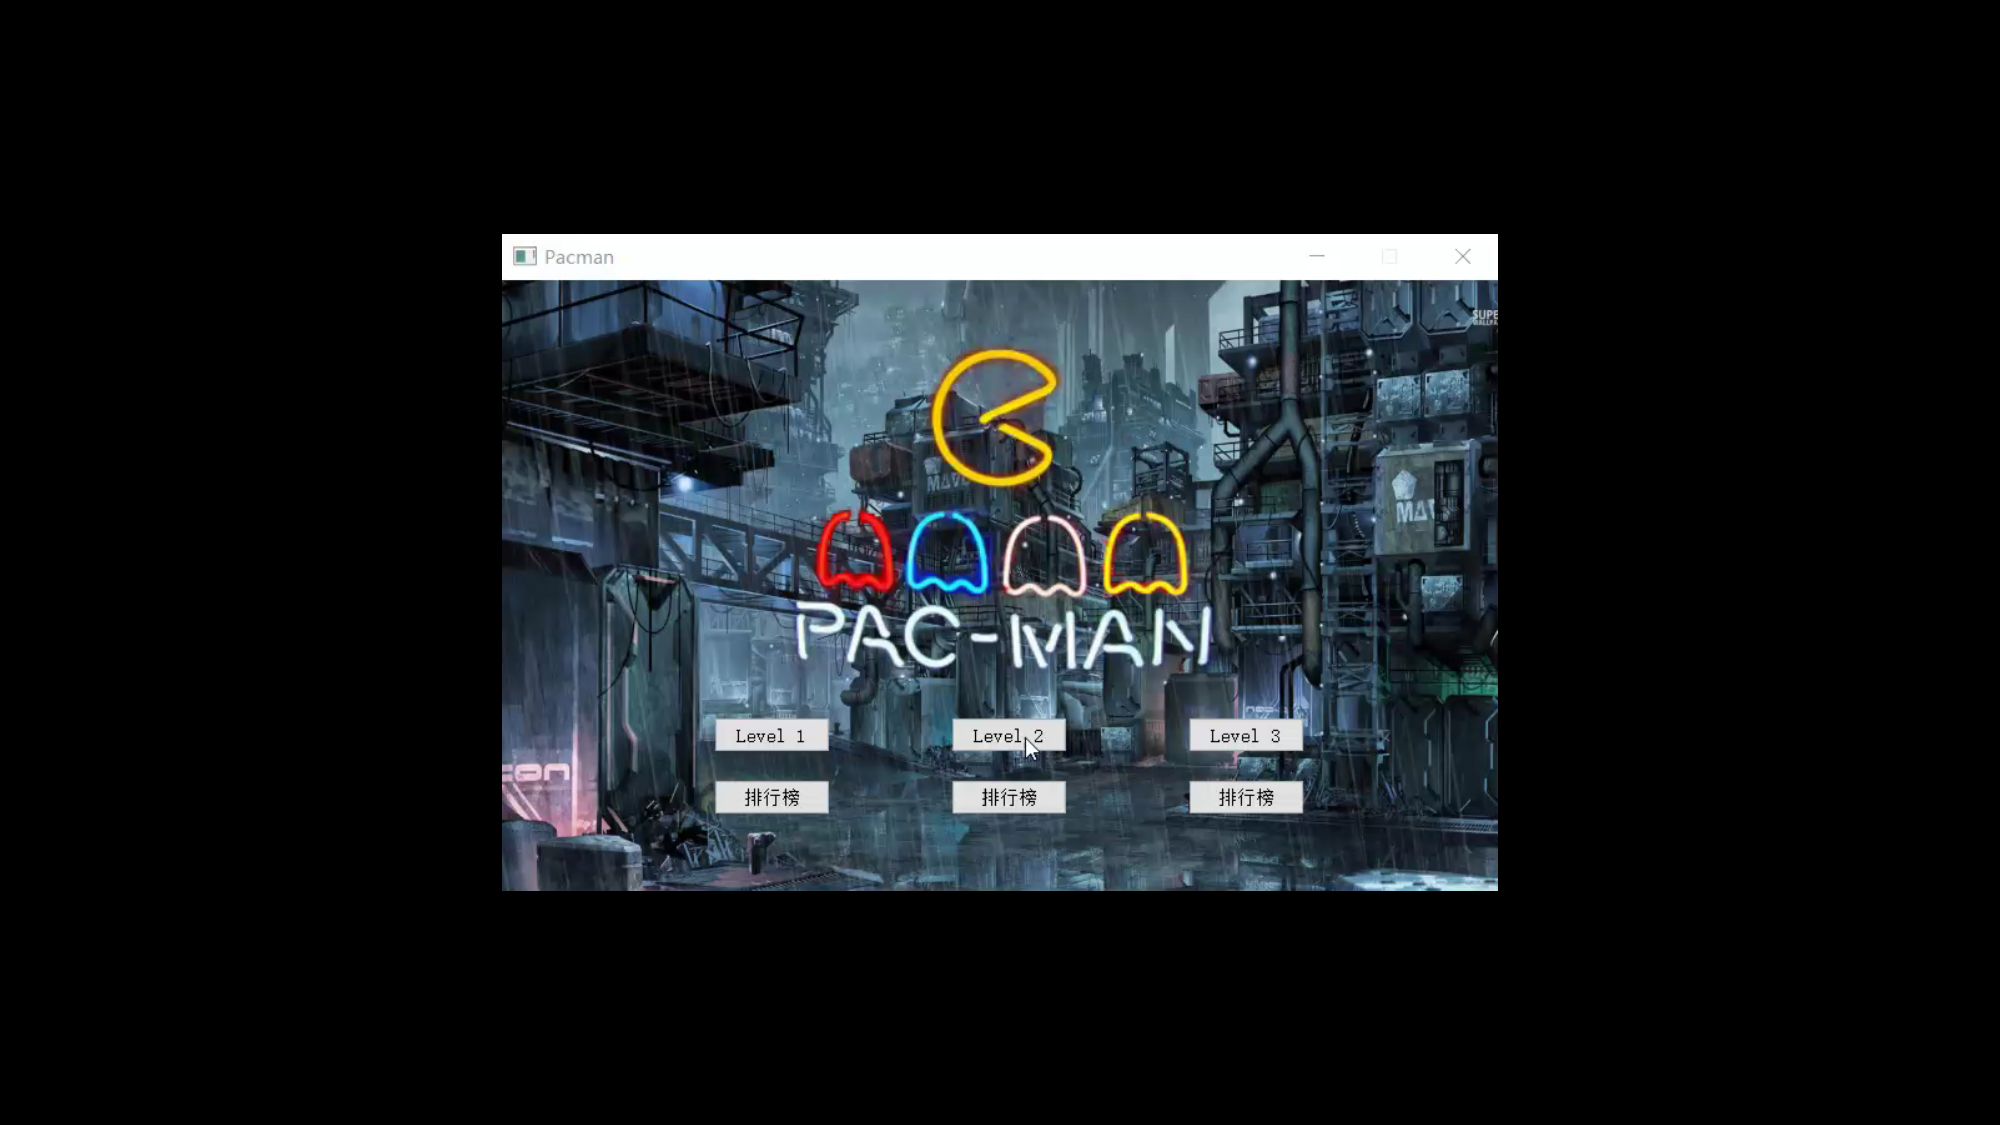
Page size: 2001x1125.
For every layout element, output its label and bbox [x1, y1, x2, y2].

text_box [501, 233, 1499, 892]
